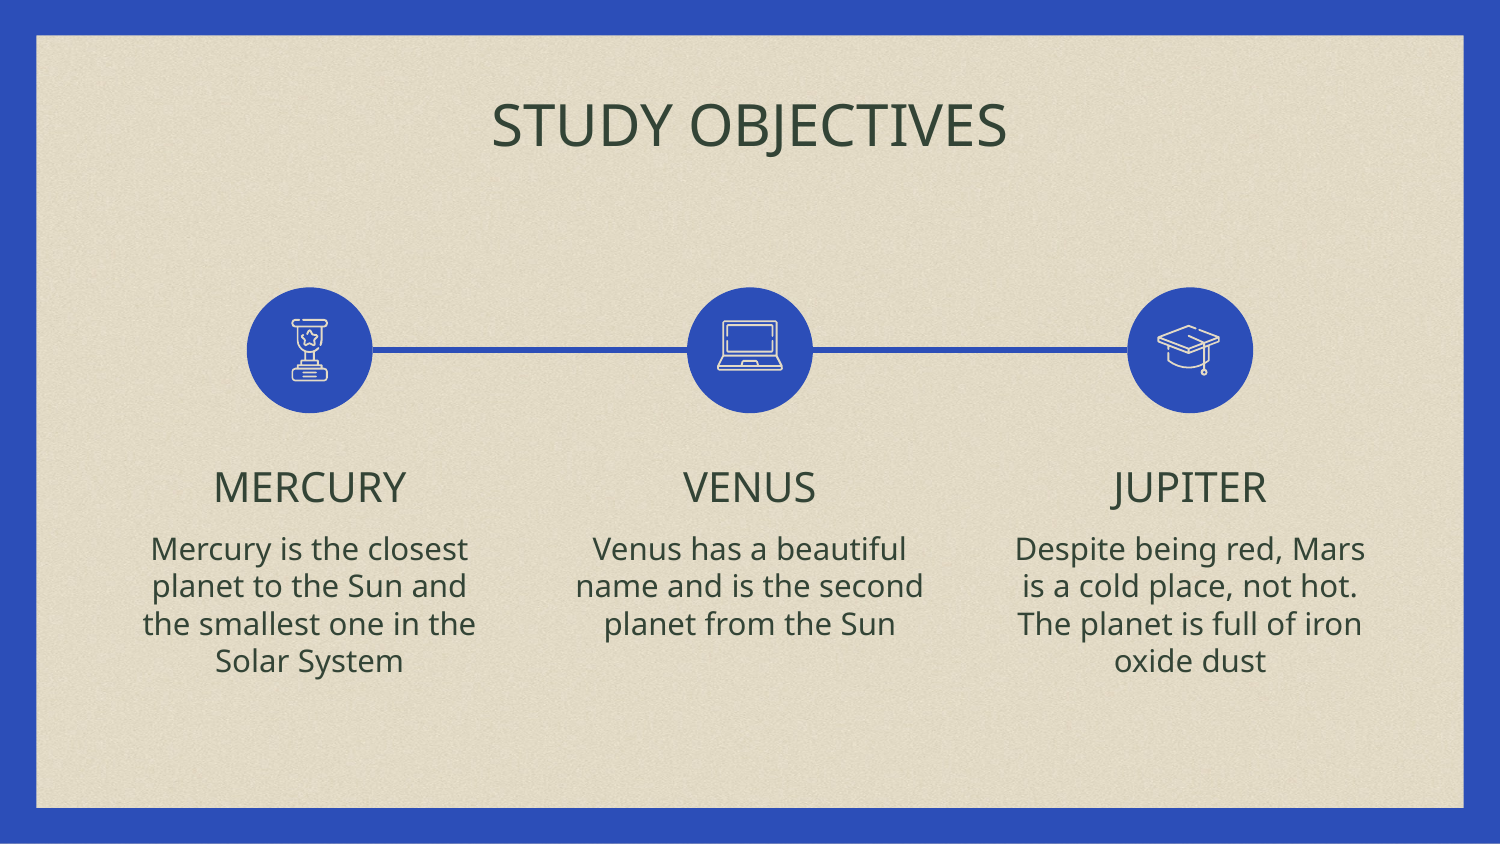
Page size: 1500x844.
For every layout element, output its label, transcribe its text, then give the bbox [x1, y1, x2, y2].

text_box [1157, 324, 1220, 376]
text_box [246, 287, 373, 414]
title STUDY OBJECTIVES [118, 72, 1382, 167]
title JUPITER [998, 443, 1382, 513]
text_box [687, 287, 813, 414]
picture [37, 36, 1463, 808]
subtitle Despite being red, Mars is a cold place, not hot. The planet is full of iron oxide dust [998, 513, 1382, 692]
subtitle Venus has a beautiful name and is the second planet from the Sun [558, 513, 942, 692]
title MERCURY [118, 443, 502, 513]
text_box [291, 318, 329, 382]
text_box [1127, 287, 1254, 414]
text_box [716, 320, 784, 371]
subtitle Mercury is the closest planet to the Sun and the smallest one in the Solar System [118, 513, 502, 692]
title VENUS [558, 443, 942, 513]
